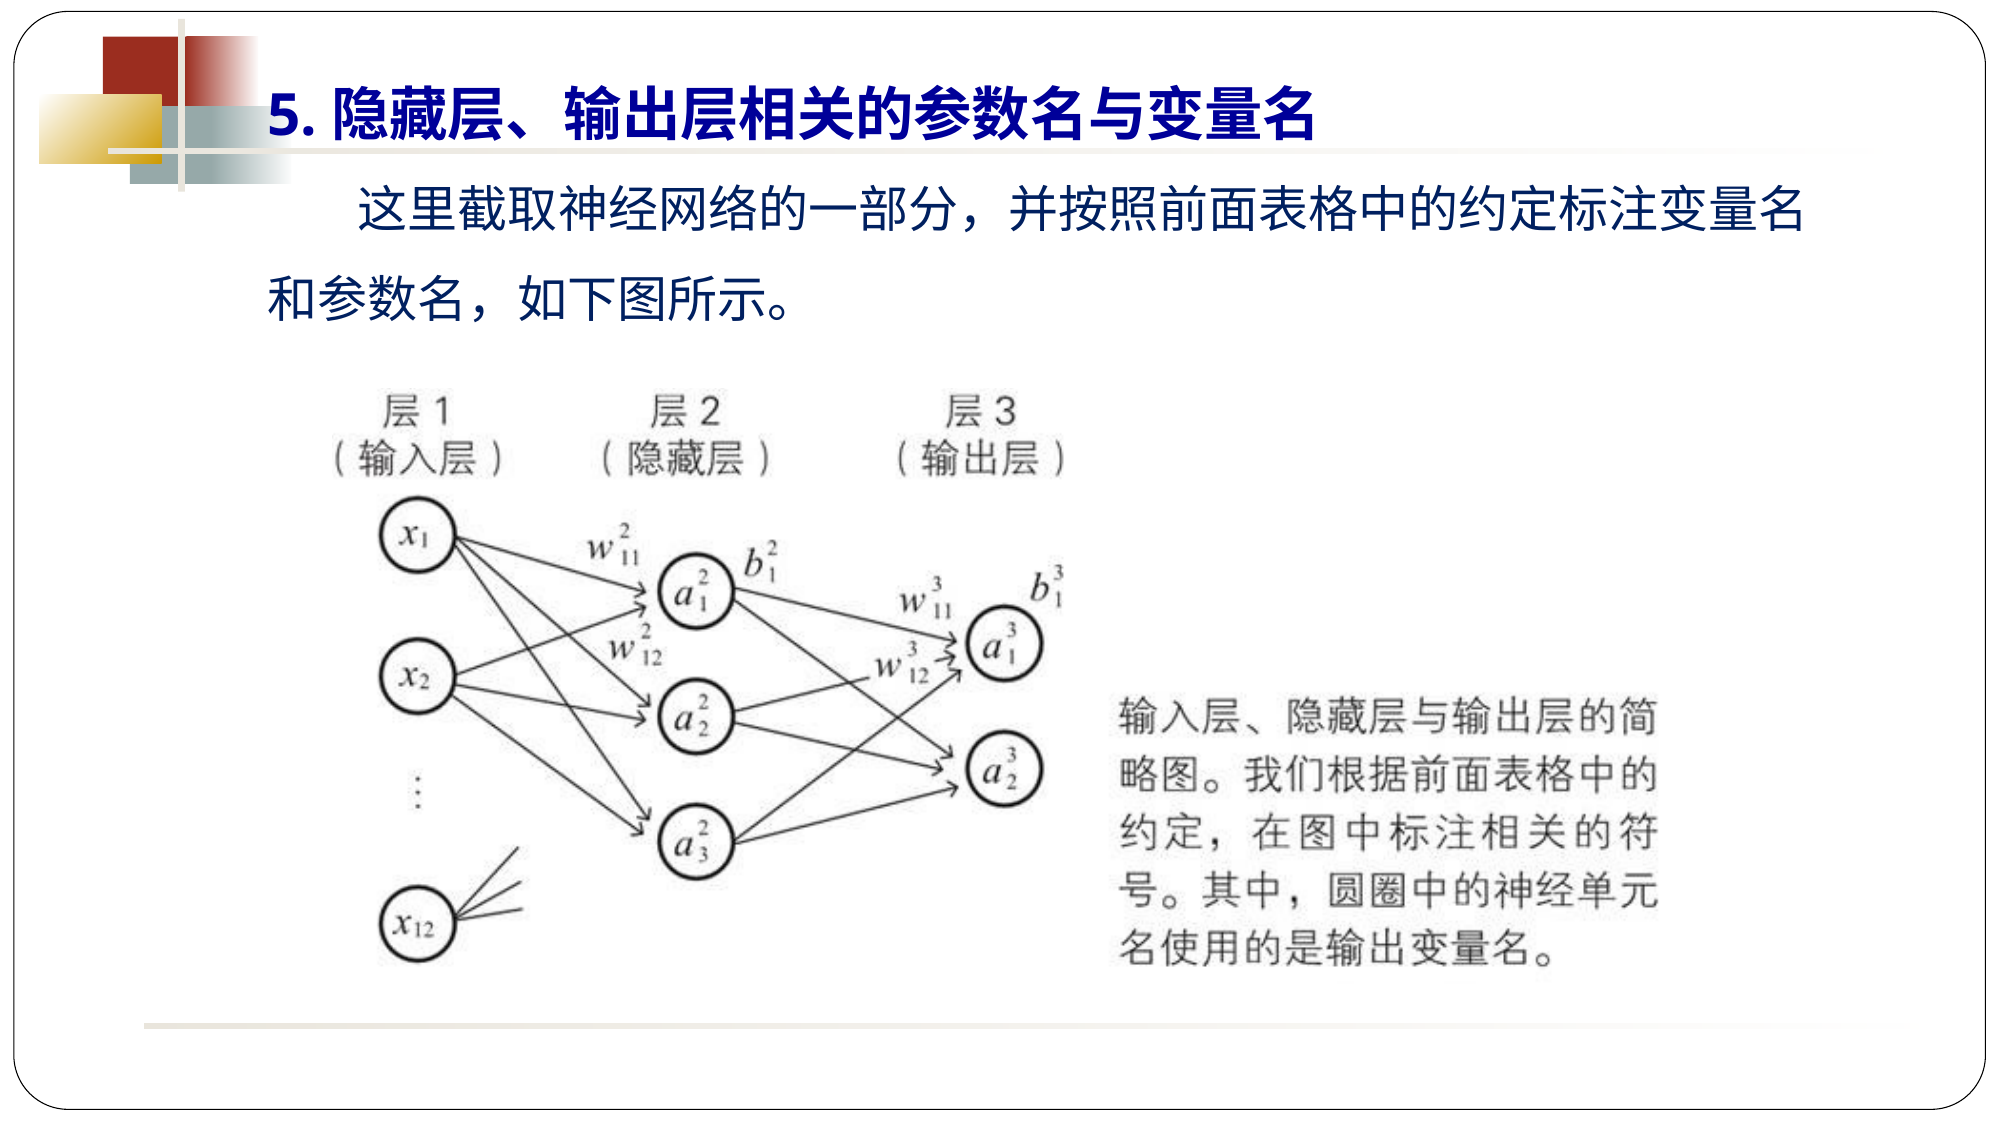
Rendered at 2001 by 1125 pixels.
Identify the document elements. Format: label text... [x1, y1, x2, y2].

text_box 5.隐藏层、输出层相关的参数名与变量名 这里截取神经网络的一部分，并按照前面表格中的约定标注变量名 和参数名，如下图所示。 [252, 34, 1965, 385]
picture [332, 387, 1666, 985]
